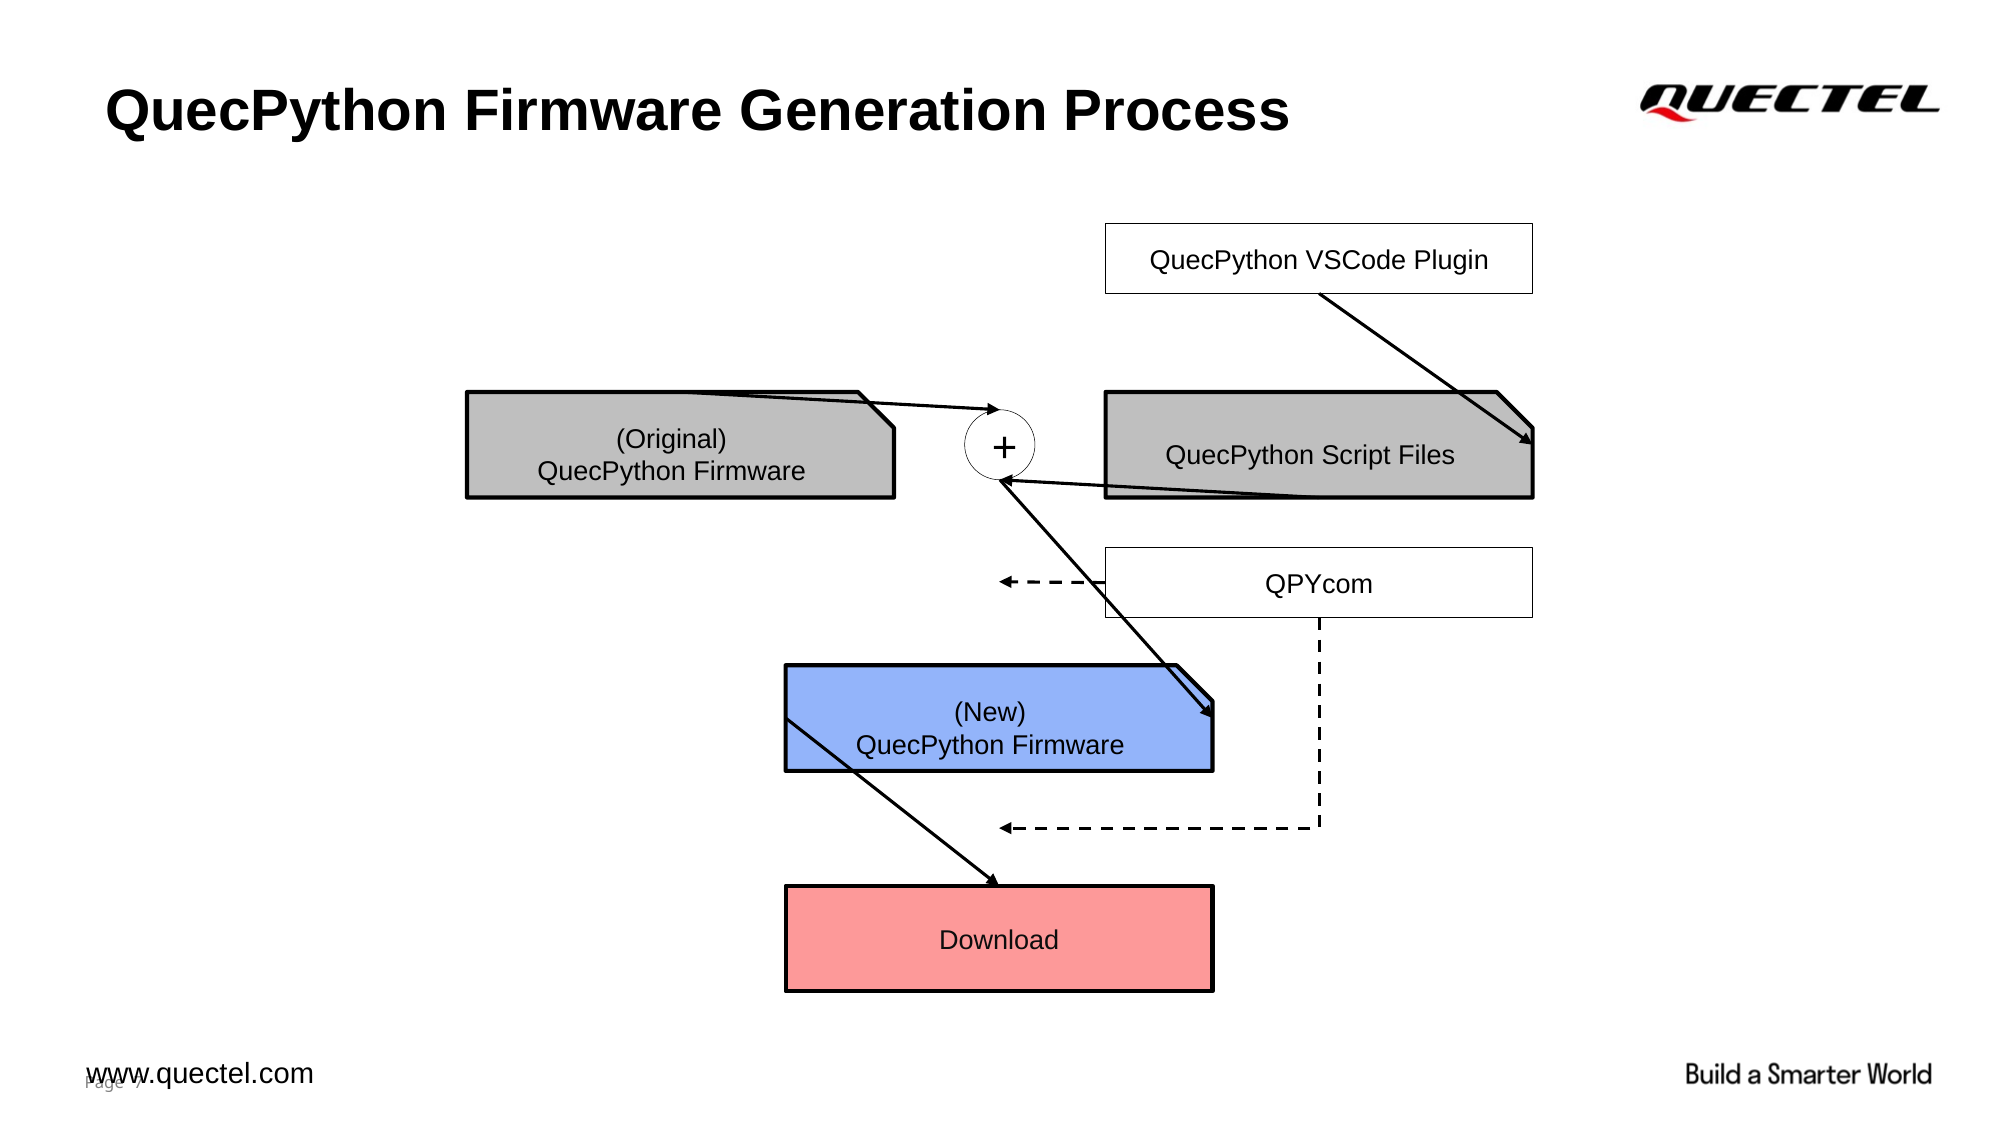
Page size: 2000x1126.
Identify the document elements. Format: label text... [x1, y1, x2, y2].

picture [1595, 32, 1985, 165]
picture [1637, 1015, 1981, 1126]
text_box QuecPython Firmware Generation Process [90, 72, 1816, 158]
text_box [466, 222, 1533, 992]
